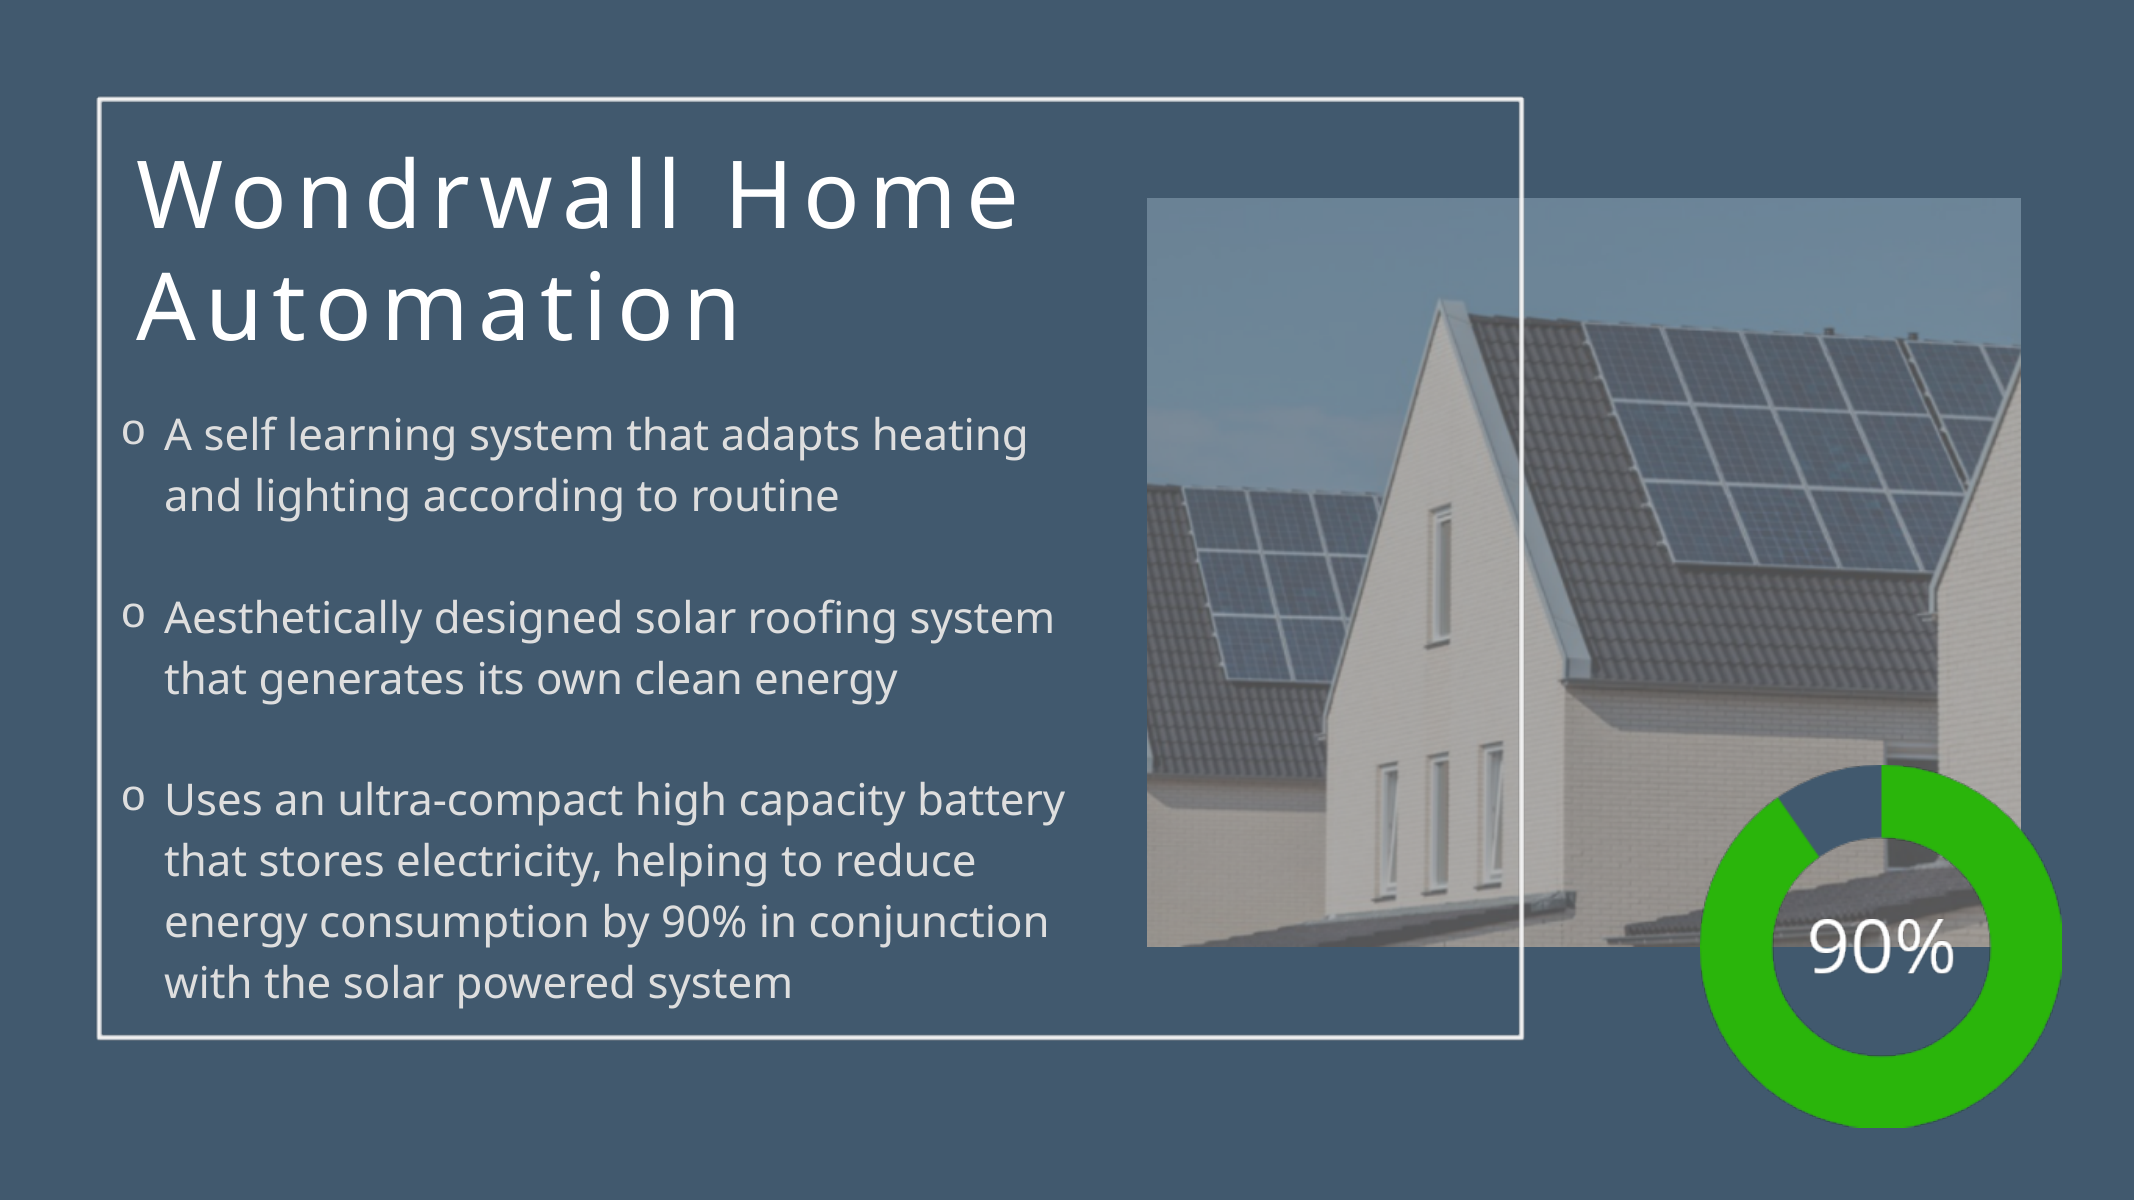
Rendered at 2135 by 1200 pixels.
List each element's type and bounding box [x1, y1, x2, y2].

picture [87, 87, 2063, 1128]
